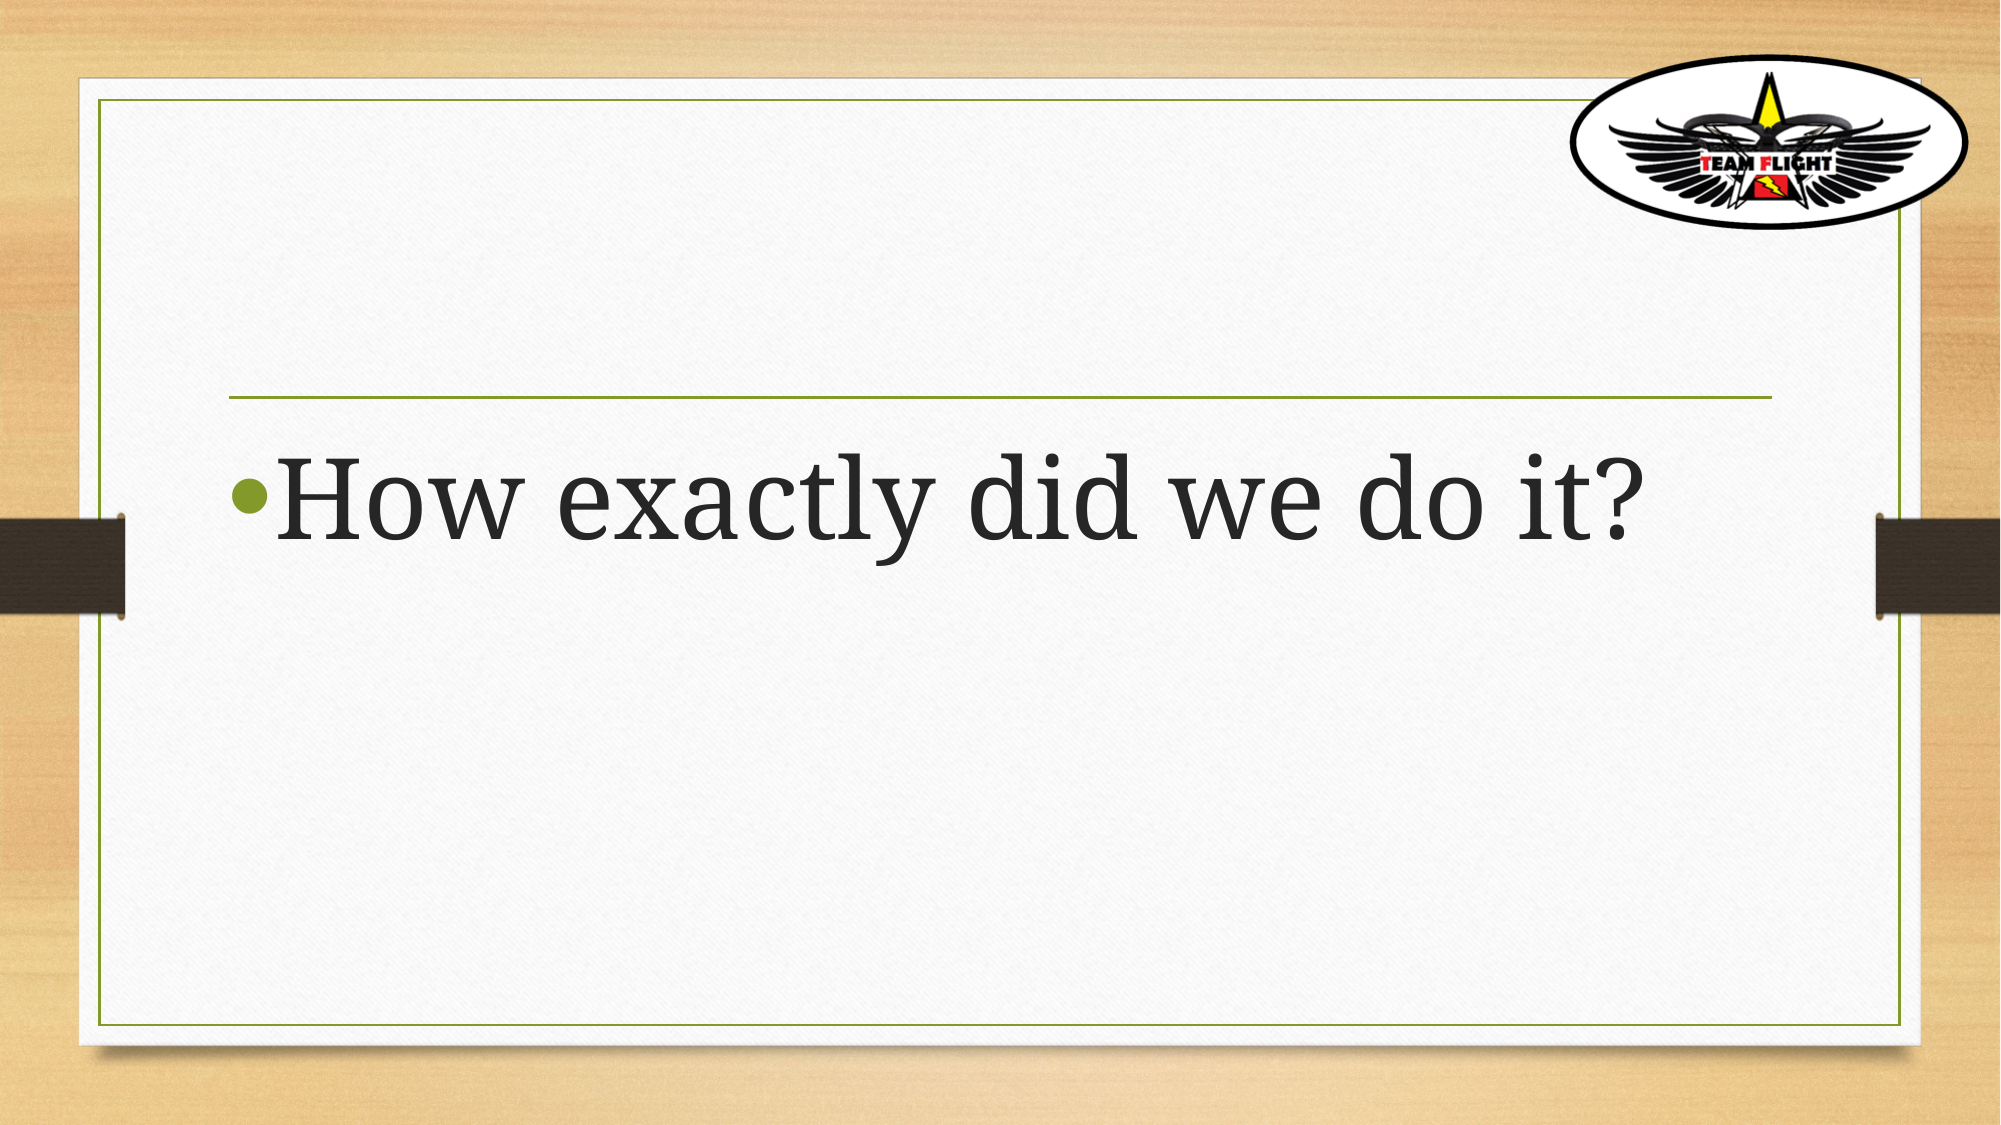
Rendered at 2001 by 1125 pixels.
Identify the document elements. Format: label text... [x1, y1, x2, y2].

picture [0, 0, 2001, 1125]
list How exactly did we do it? [212, 419, 1788, 964]
